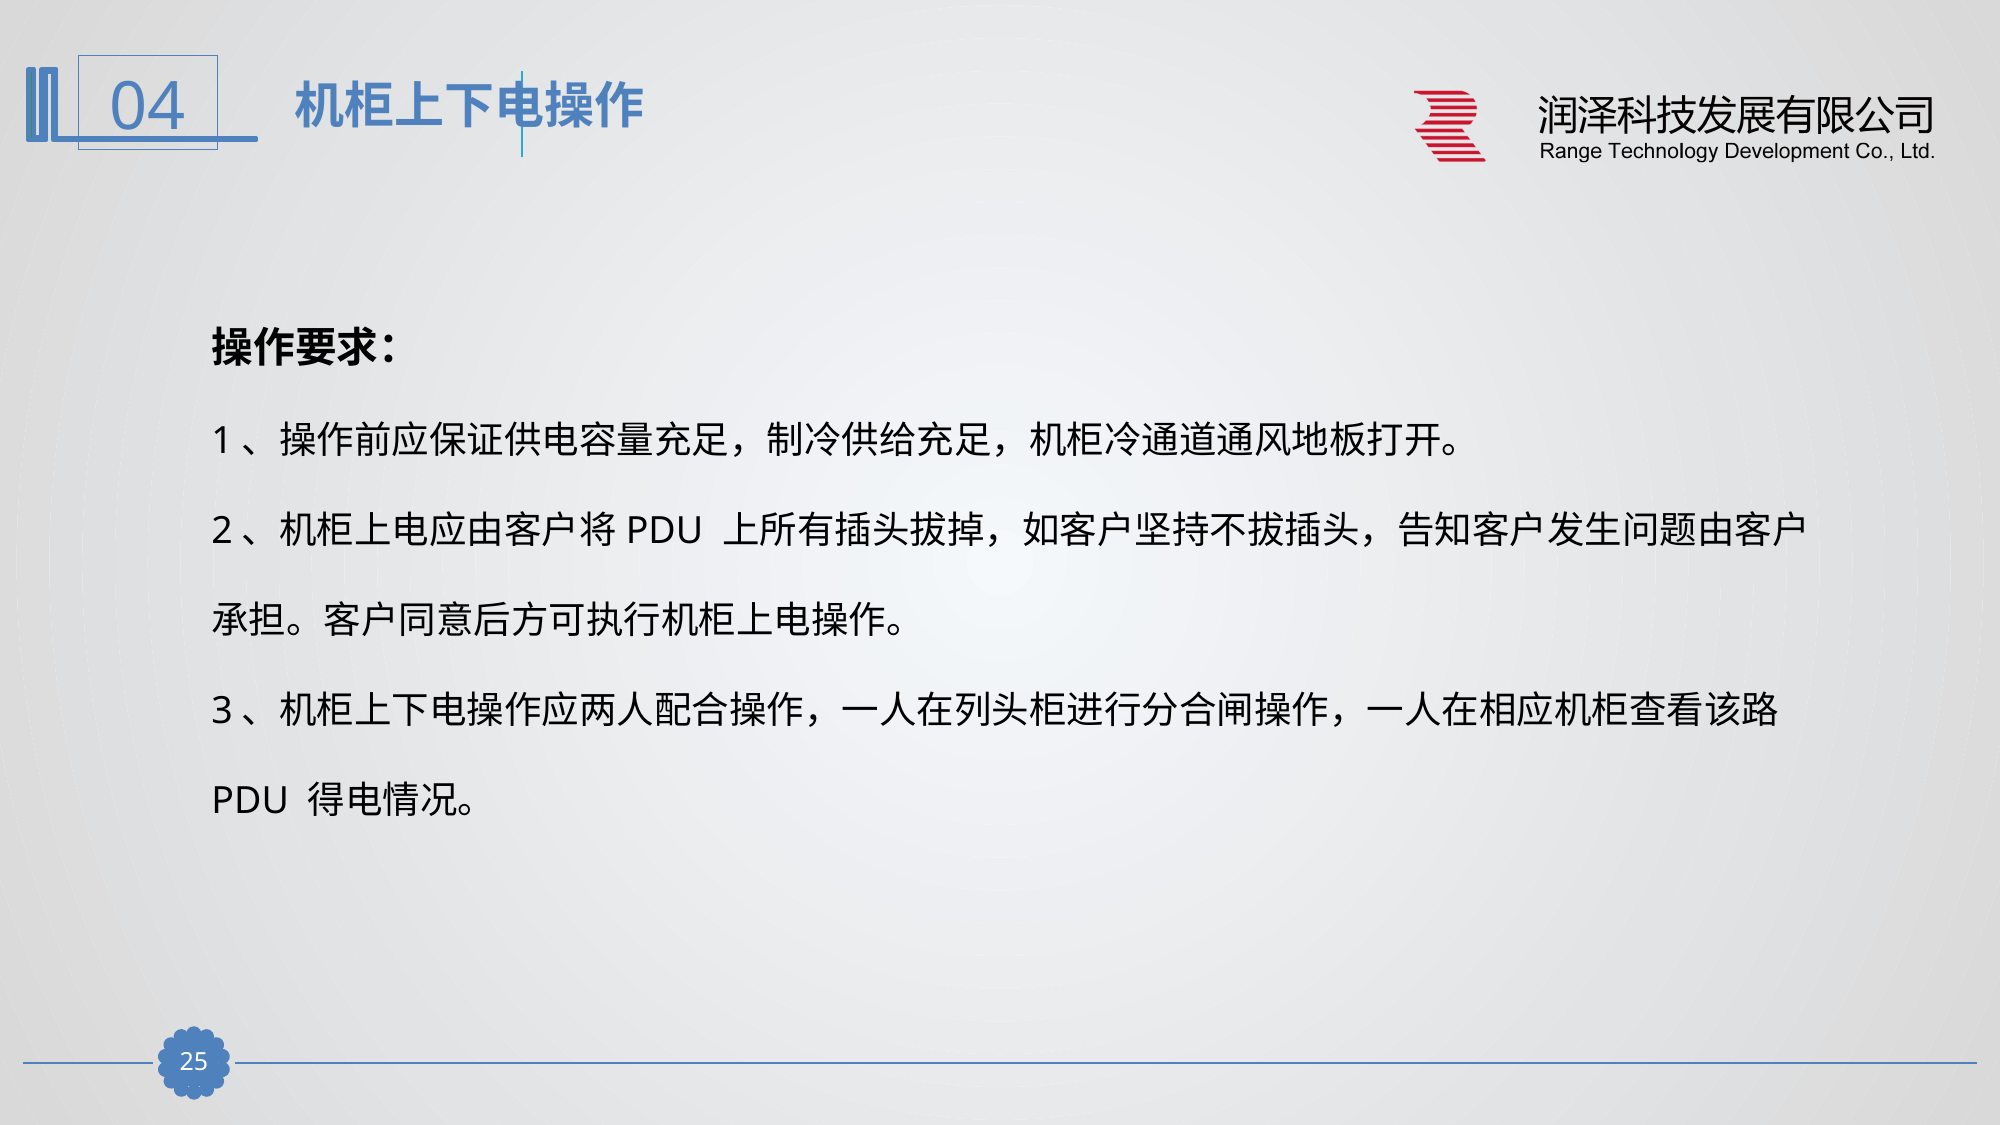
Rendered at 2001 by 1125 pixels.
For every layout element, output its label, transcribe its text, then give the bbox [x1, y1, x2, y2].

text_box 操作要求： 1、操作前应保证供电容量充足，制冷供给充足，机柜冷通道通风地板打开。 2、机柜上电应由客户将PDU 上所有插头拔掉，如客户坚持不拔插头，告知客户发生问题由客户承担。客户同意后方可执行机柜上电操作。 3、机柜上下电操作应两人配合操作，一人在列头柜进行分合闸操作，一人在相应机柜查看该路PDU 得电情况。 [196, 263, 1833, 829]
text_box 机柜上下电操作 [279, 66, 1733, 142]
slide_number 24 [169, 1039, 218, 1086]
picture [1385, 54, 1977, 190]
